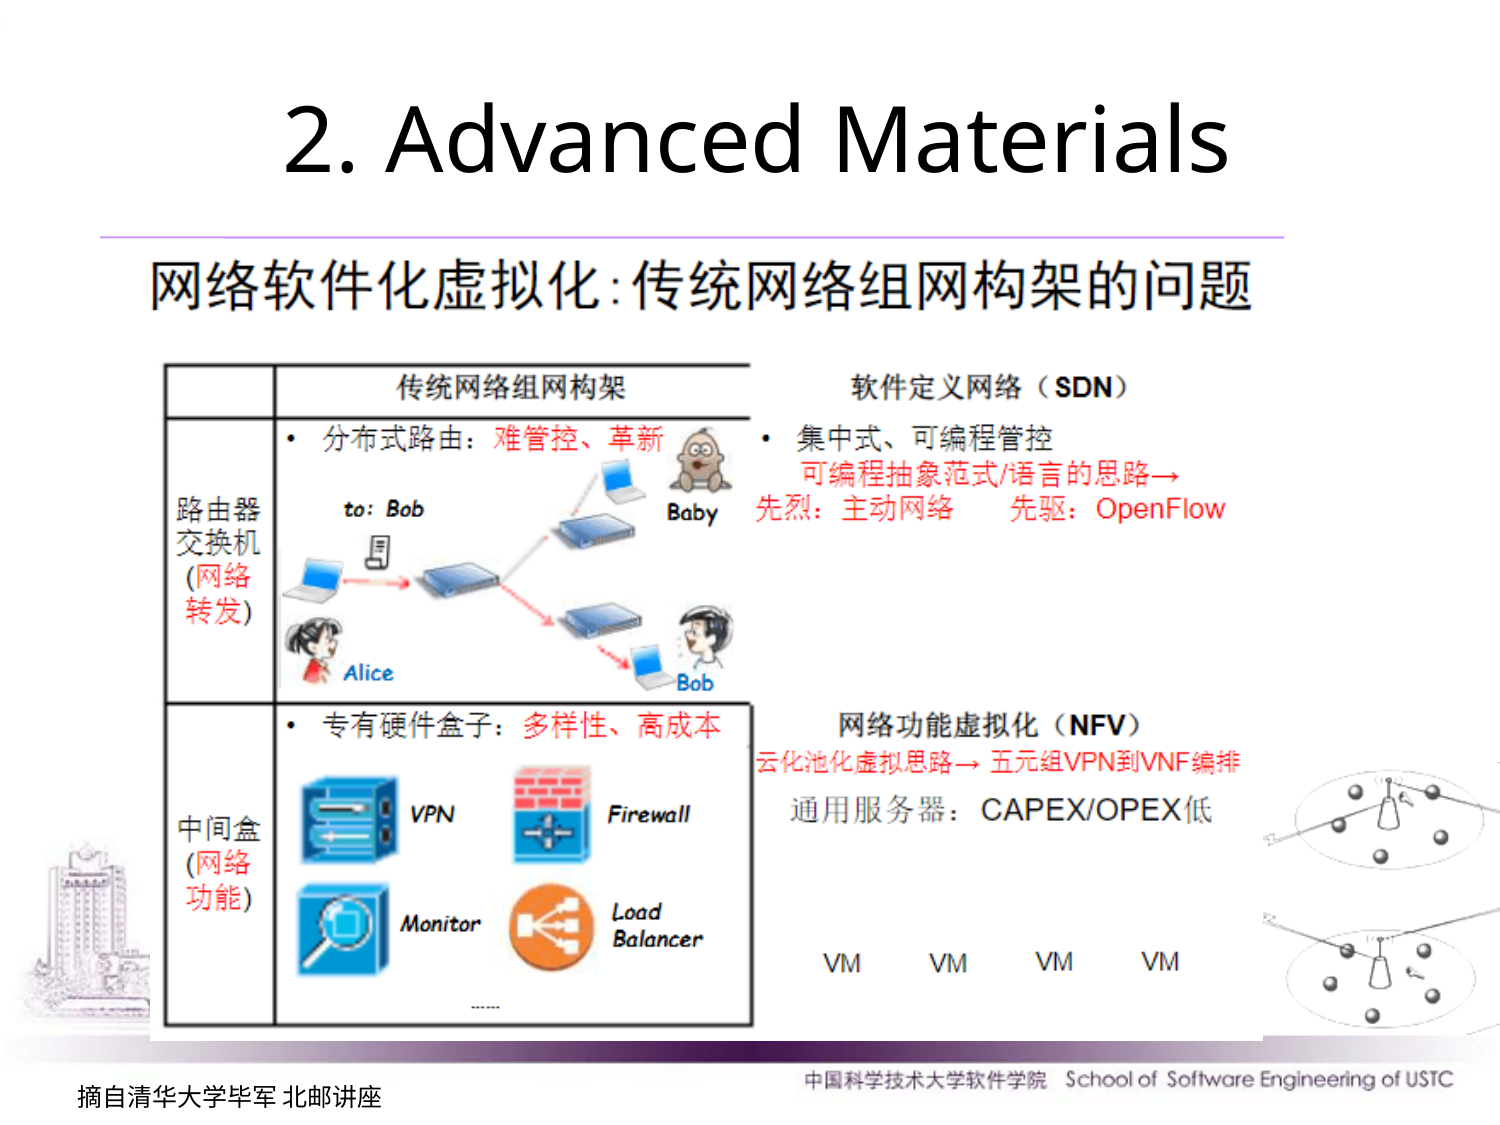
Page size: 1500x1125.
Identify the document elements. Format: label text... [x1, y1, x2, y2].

text_box 摘自清华大学毕军 北邮讲座 [62, 1073, 850, 1119]
text_box 2. Advanced Materials [268, 73, 1247, 199]
list Protocol layers [1266, 762, 1500, 1035]
picture [0, 0, 1500, 1104]
